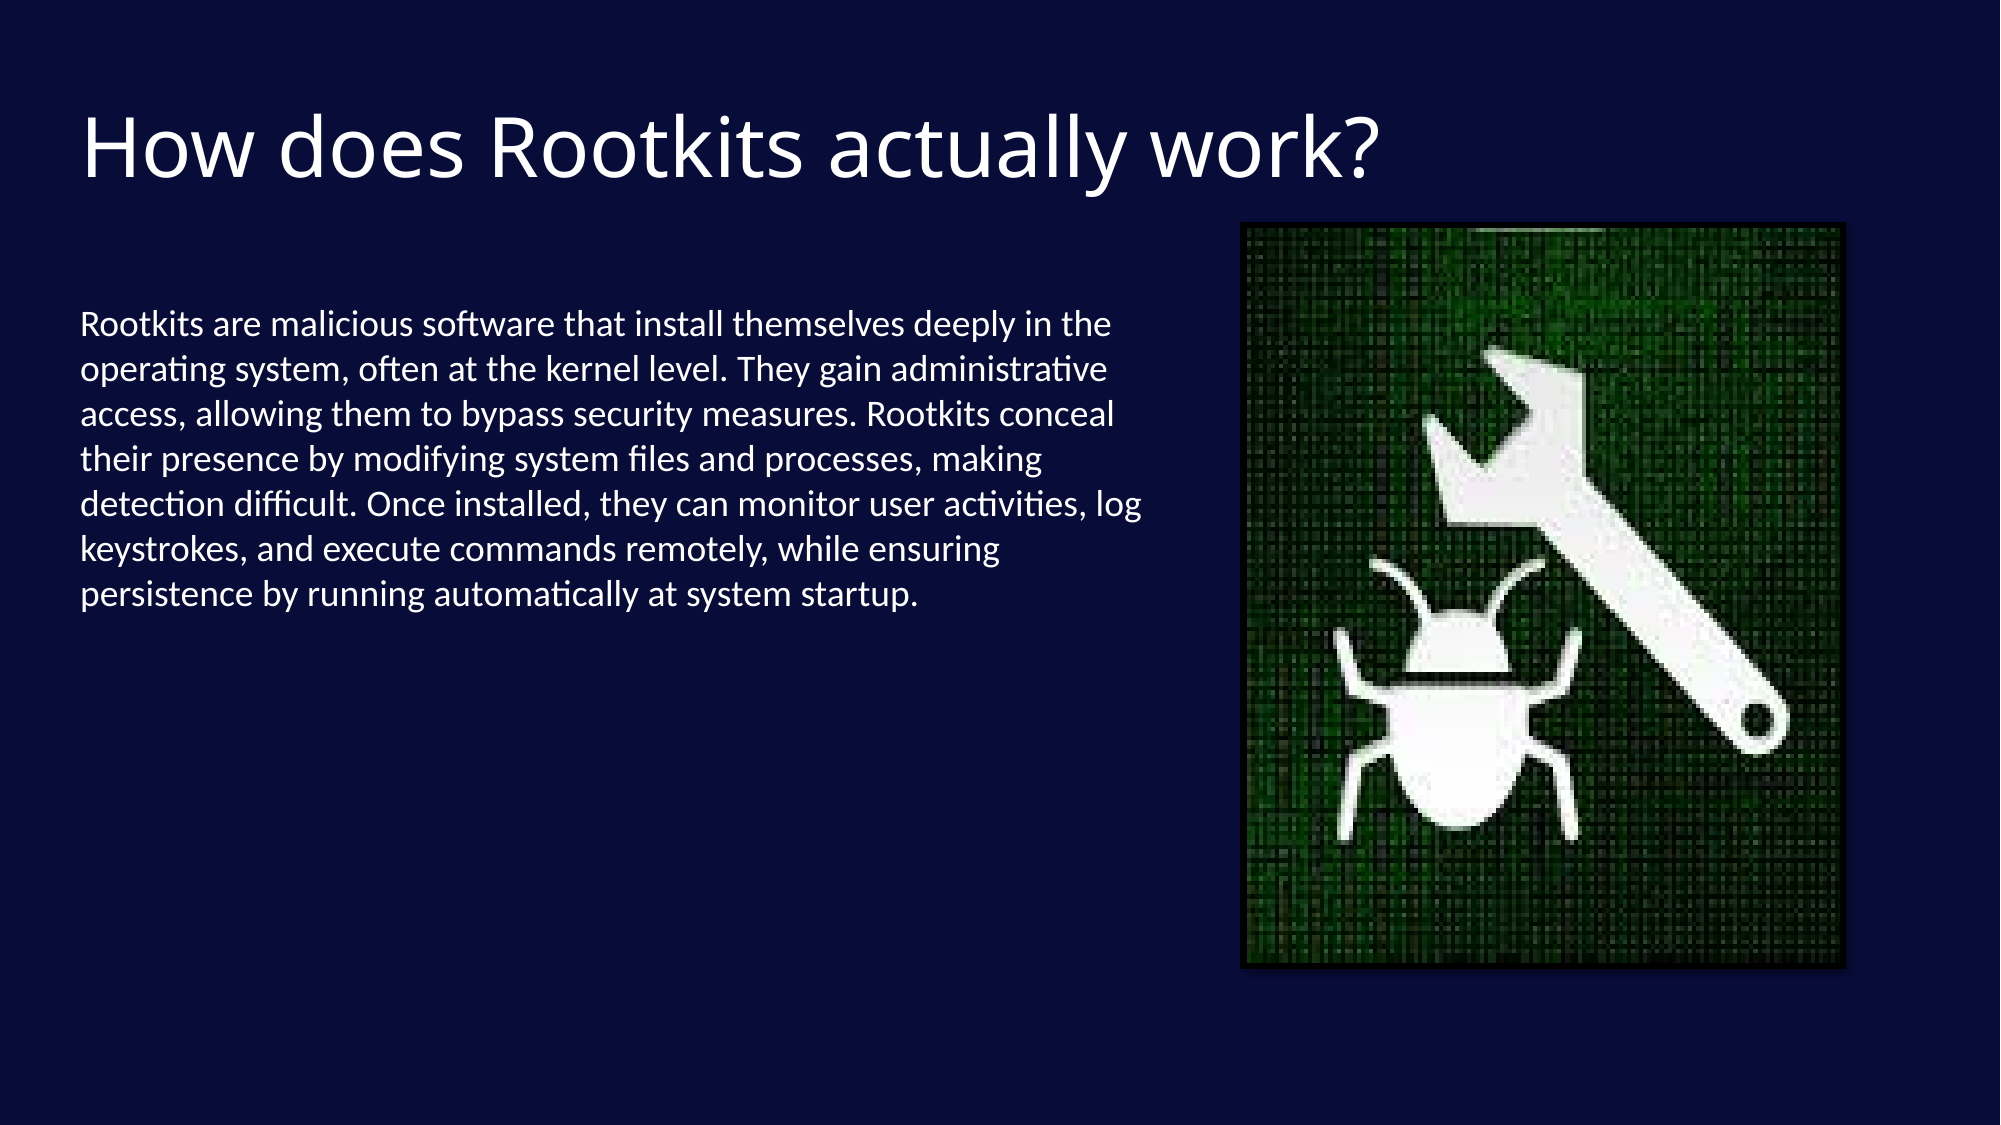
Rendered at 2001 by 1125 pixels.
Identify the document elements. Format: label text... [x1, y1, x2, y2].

text_box Rootkits are malicious software that install themselves deeply in the operating system, often at the kernel level. They gain administrative access, allowing them to bypass security measures. Rootkits conceal their presence by modifying system files and processes, making detection difficult. Once installed, they can monitor user activities, log keystrokes, and execute commands remotely, while ensuring persistence by running automatically at system startup. [65, 292, 1196, 622]
picture [1246, 228, 1841, 963]
text_box How does Rootkits actually work? [65, 97, 1475, 316]
